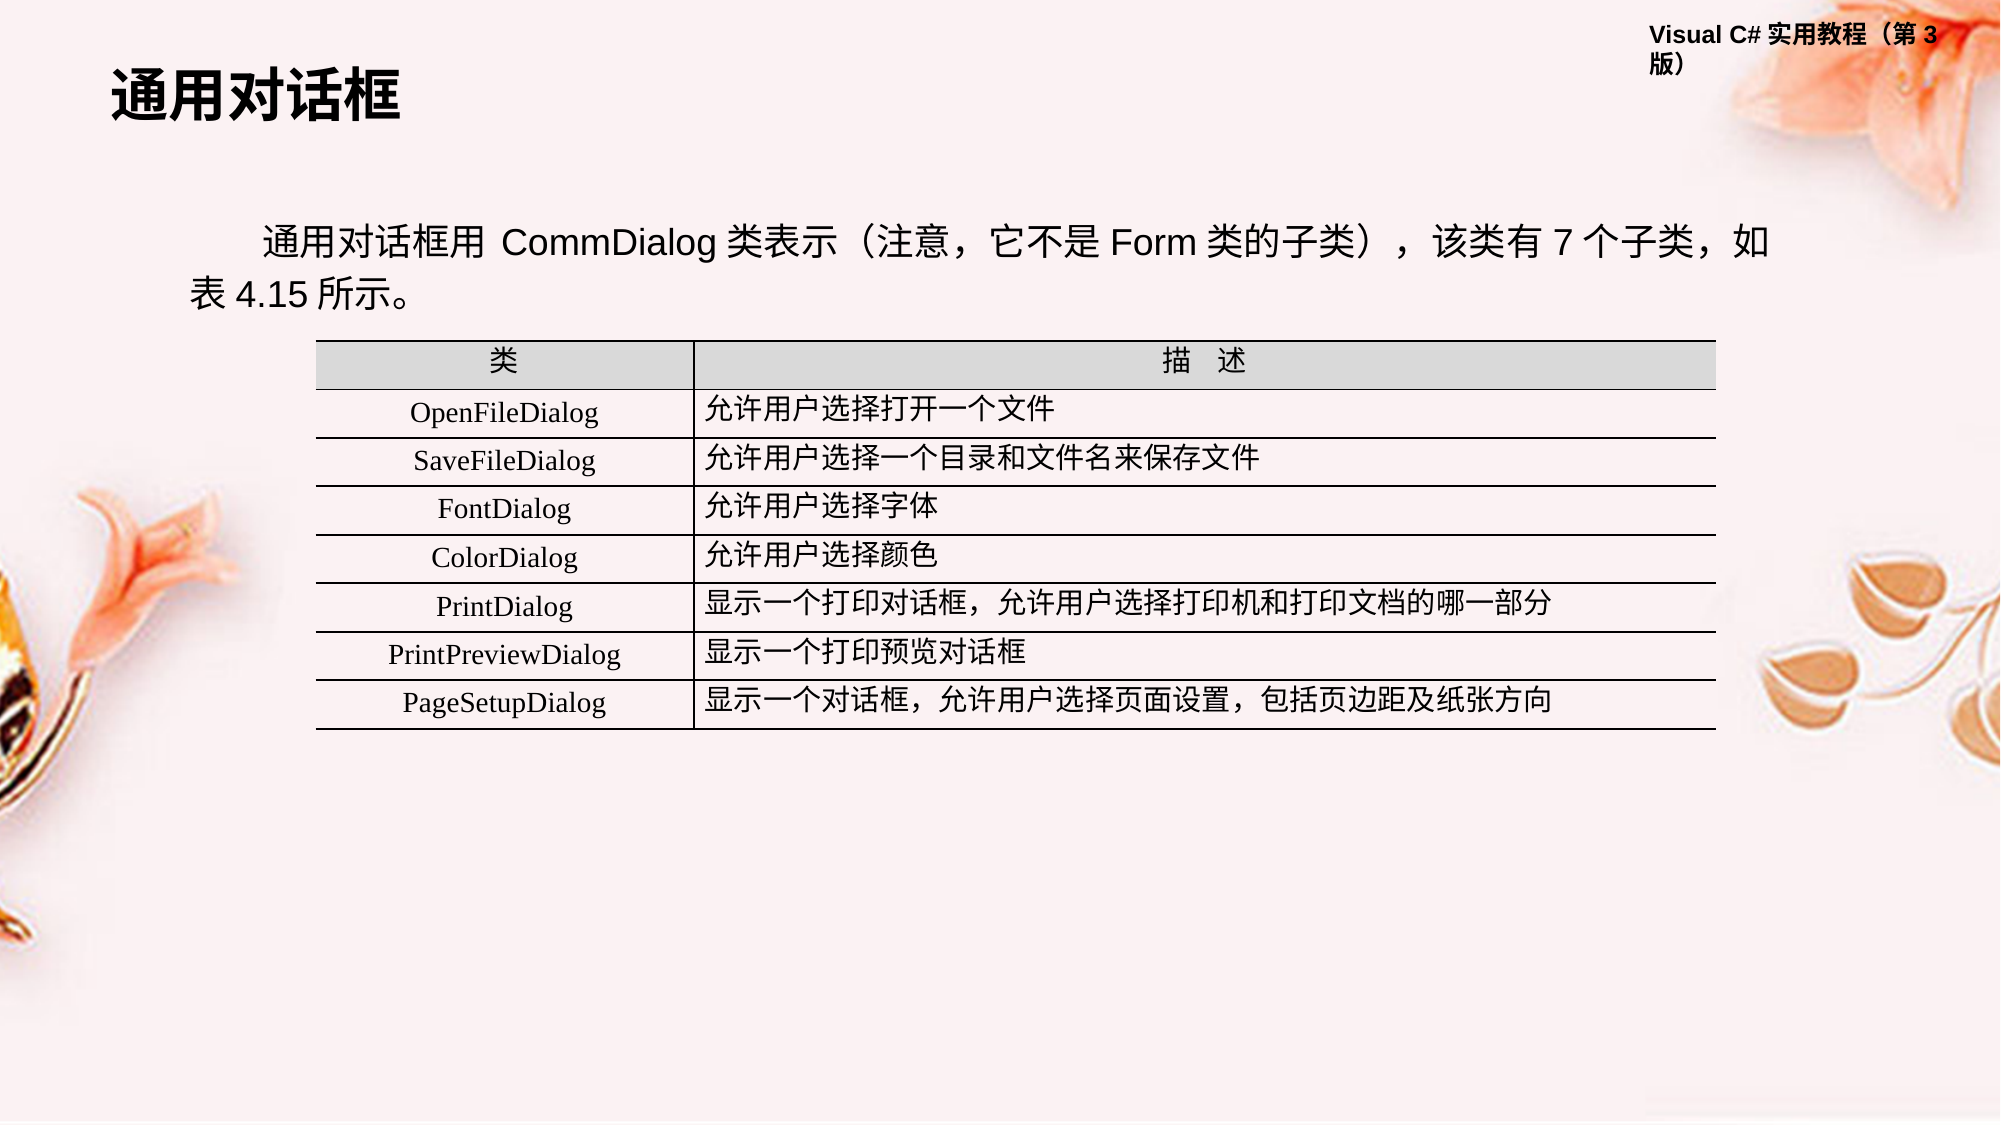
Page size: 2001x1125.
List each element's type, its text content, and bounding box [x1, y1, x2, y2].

table_cell 允许用户选择一个目录和文件名来保存文件 [695, 439, 1716, 485]
table_cell 显示一个打印对话框，允许用户选择打印机和打印文档的哪一部分 [695, 584, 1716, 631]
table_header 描 述 [695, 342, 1716, 389]
table_cell 允许用户选择打开一个文件 [695, 390, 1716, 437]
table_cell 显示一个打印预览对话框 [695, 633, 1716, 679]
text_box 通用对话框 [96, 58, 1047, 136]
table_cell ColorDialog [316, 536, 693, 582]
table_cell FontDialog [316, 487, 693, 534]
table_cell 允许用户选择颜色 [695, 536, 1716, 582]
table_cell PageSetupDialog [316, 681, 693, 728]
table_cell PrintDialog [316, 584, 693, 631]
table_cell 允许用户选择字体 [695, 487, 1716, 534]
table_cell OpenFileDialog [316, 390, 693, 437]
table_cell SaveFileDialog [316, 439, 693, 485]
picture [0, 0, 2001, 1125]
text_box 通用对话框用 CommDialog类表示（注意，它不是Form类的子类），该类有7个子类，如表4.15所示。 [174, 211, 1813, 322]
table_cell PrintPreviewDialog [316, 633, 693, 679]
table_cell 显示一个对话框，允许用户选择页面设置，包括页边距及纸张方向 [695, 681, 1716, 728]
table_header 类 [316, 342, 693, 389]
